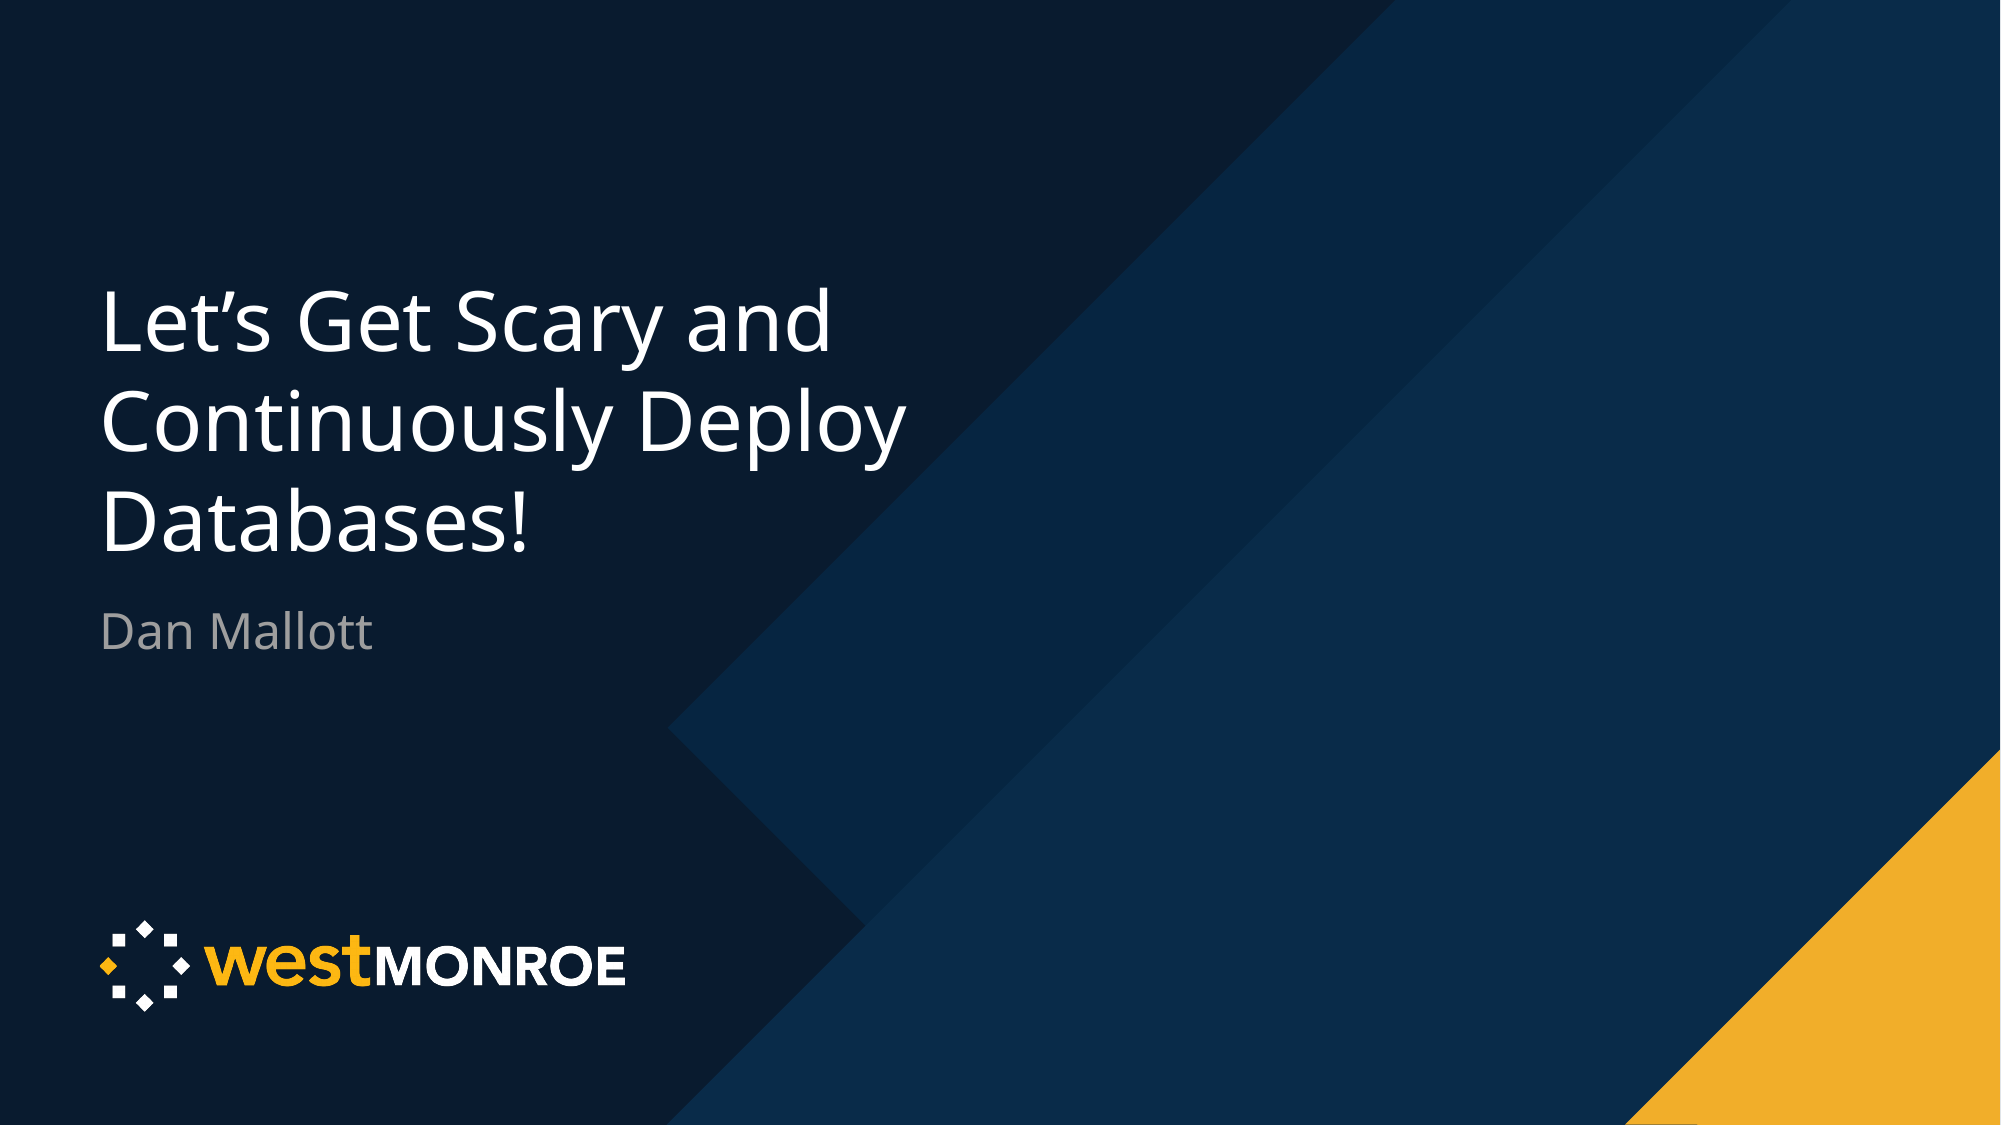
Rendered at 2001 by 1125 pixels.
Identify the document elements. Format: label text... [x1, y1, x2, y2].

subtitle Dan Mallott [99, 604, 1000, 876]
picture [99, 920, 625, 1012]
title Let’s Get Scary and Continuously Deploy Databases! [99, 176, 1000, 569]
